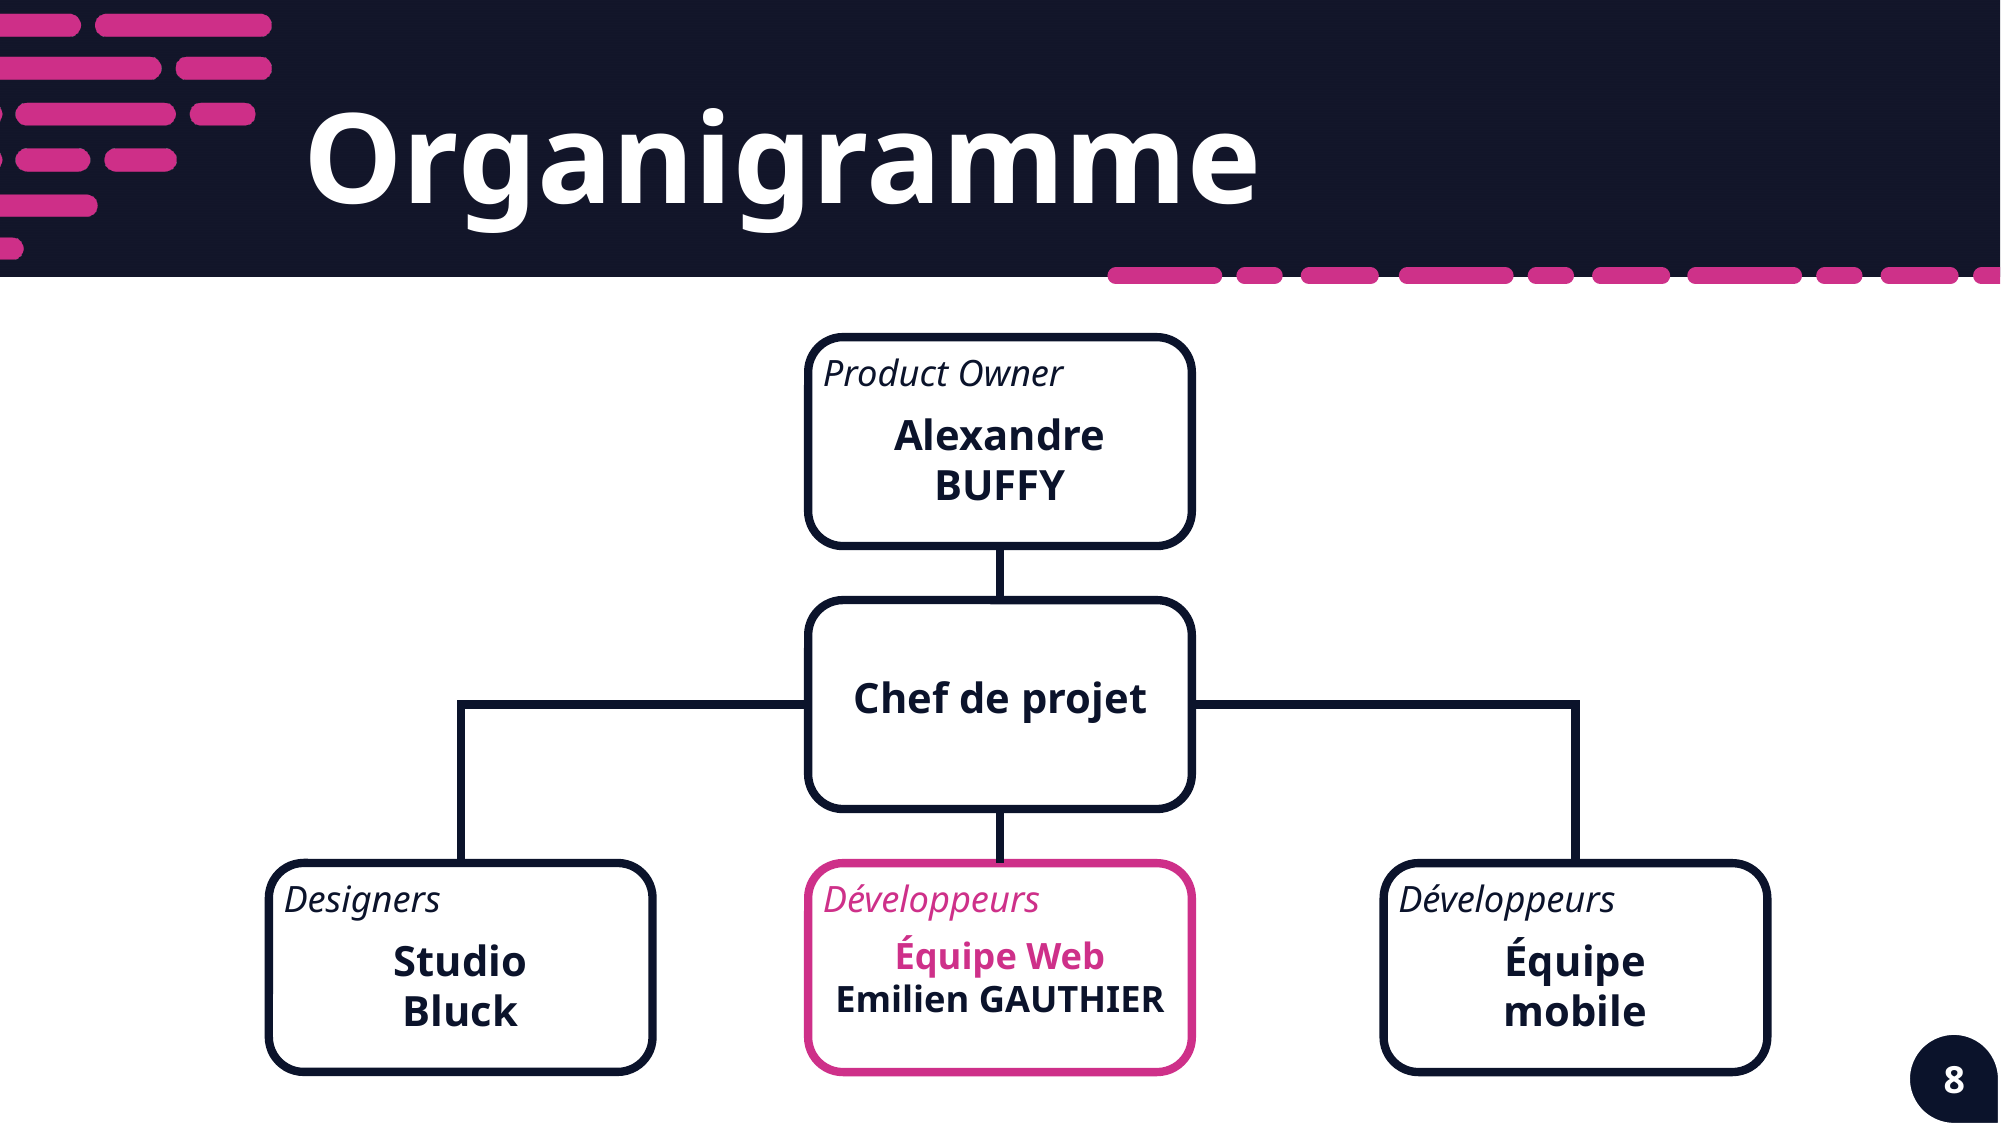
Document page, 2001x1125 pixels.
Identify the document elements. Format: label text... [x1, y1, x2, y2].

title Organigramme [288, 78, 1408, 247]
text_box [1383, 863, 1768, 1073]
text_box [460, 704, 809, 863]
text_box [1191, 704, 1576, 864]
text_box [808, 863, 1192, 1073]
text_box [268, 862, 653, 1072]
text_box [808, 337, 1192, 547]
picture [0, 0, 272, 260]
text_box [1907, 1032, 2000, 1125]
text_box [808, 600, 1192, 810]
